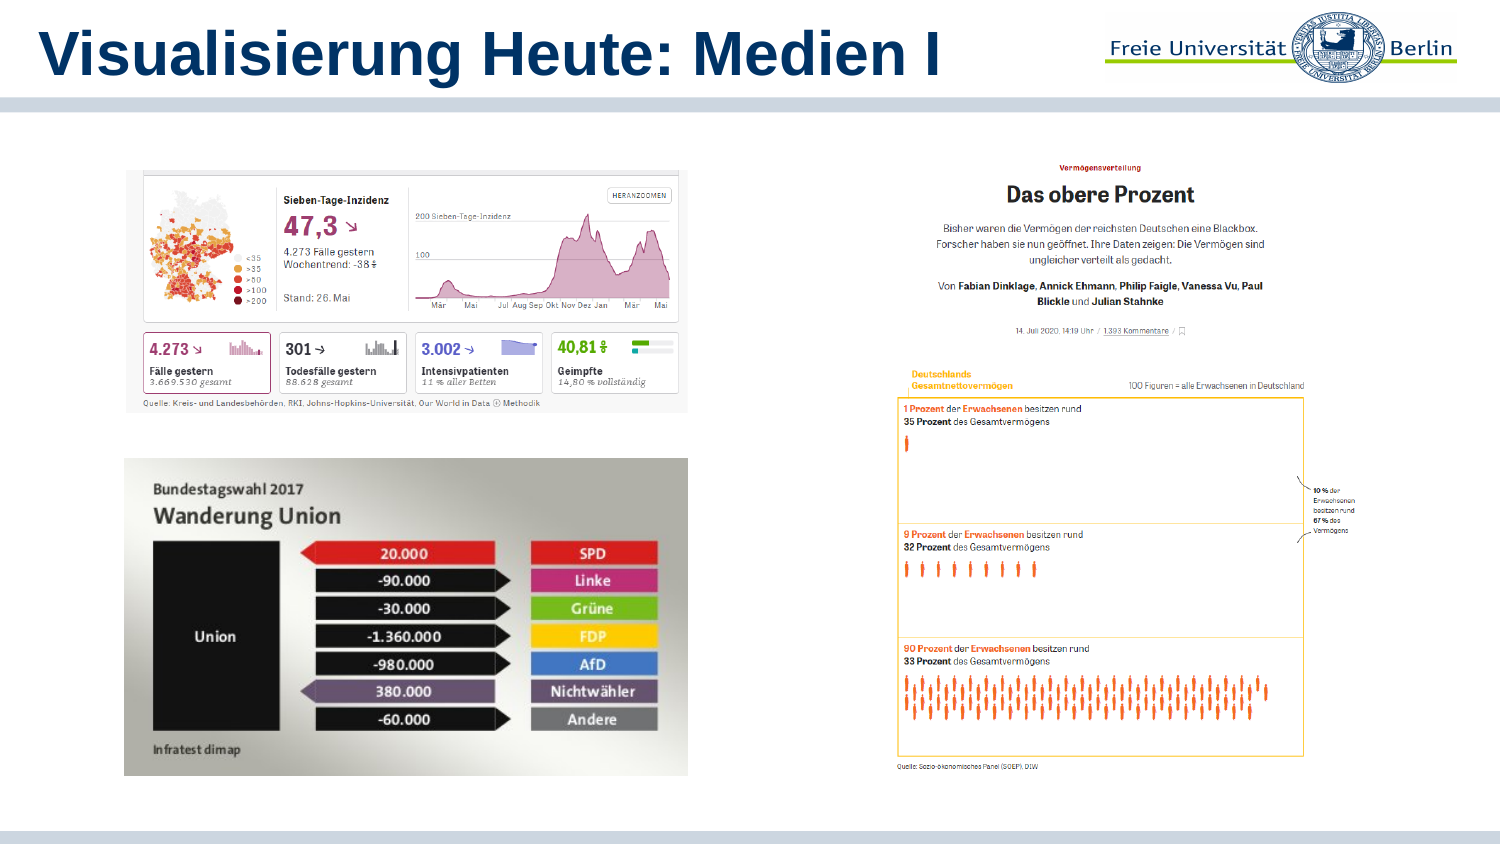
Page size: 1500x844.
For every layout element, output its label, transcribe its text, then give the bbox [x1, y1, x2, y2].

picture [125, 169, 688, 413]
picture [123, 458, 688, 777]
picture [830, 143, 1365, 774]
picture [1105, 12, 1457, 83]
title Visualisierung Heute: Medien I [38, 12, 1098, 83]
